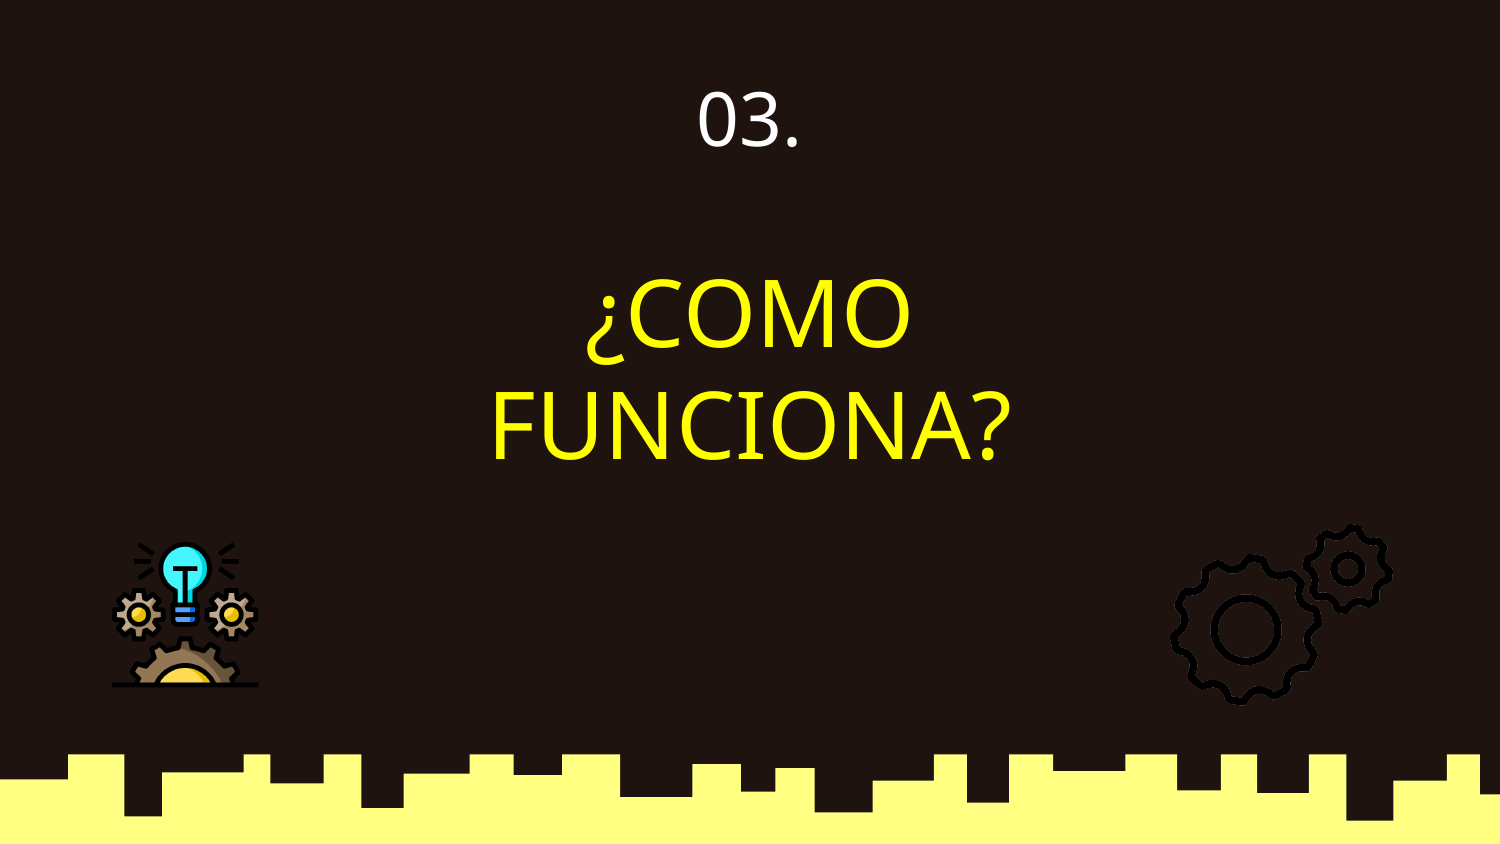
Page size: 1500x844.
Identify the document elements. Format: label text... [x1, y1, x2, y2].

title 03. [375, 56, 1125, 162]
picture [1170, 503, 1393, 726]
title ¿COMO FUNCIONA? [375, 253, 1125, 489]
picture [107, 537, 263, 692]
